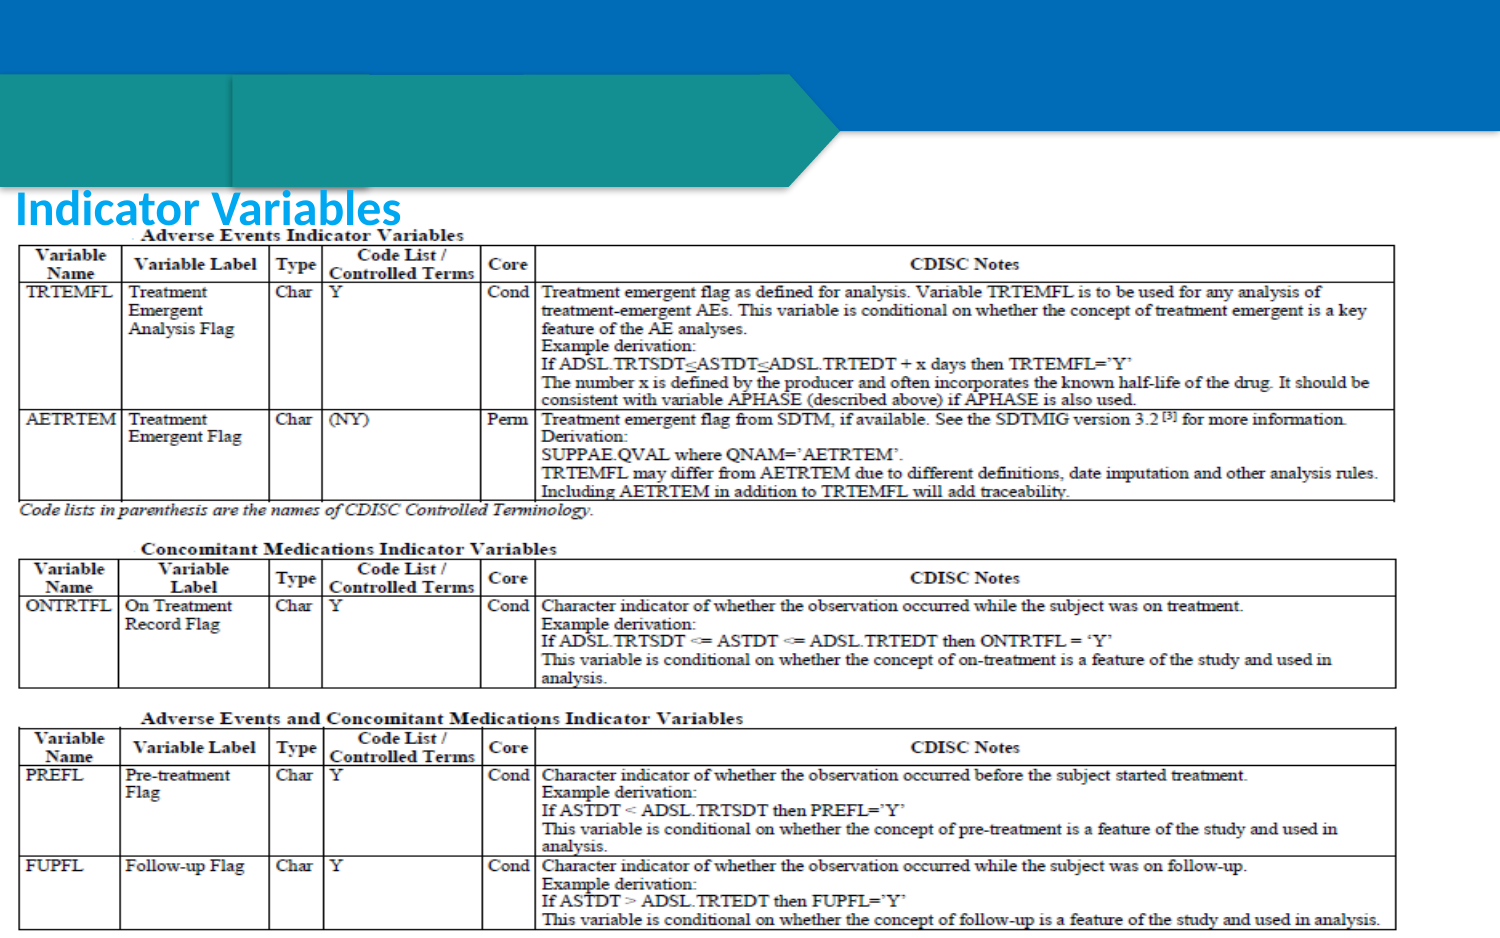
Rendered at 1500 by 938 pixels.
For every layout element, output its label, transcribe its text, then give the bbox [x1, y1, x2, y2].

text_box Indicator Variables [0, 167, 982, 224]
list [1, 224, 1454, 937]
